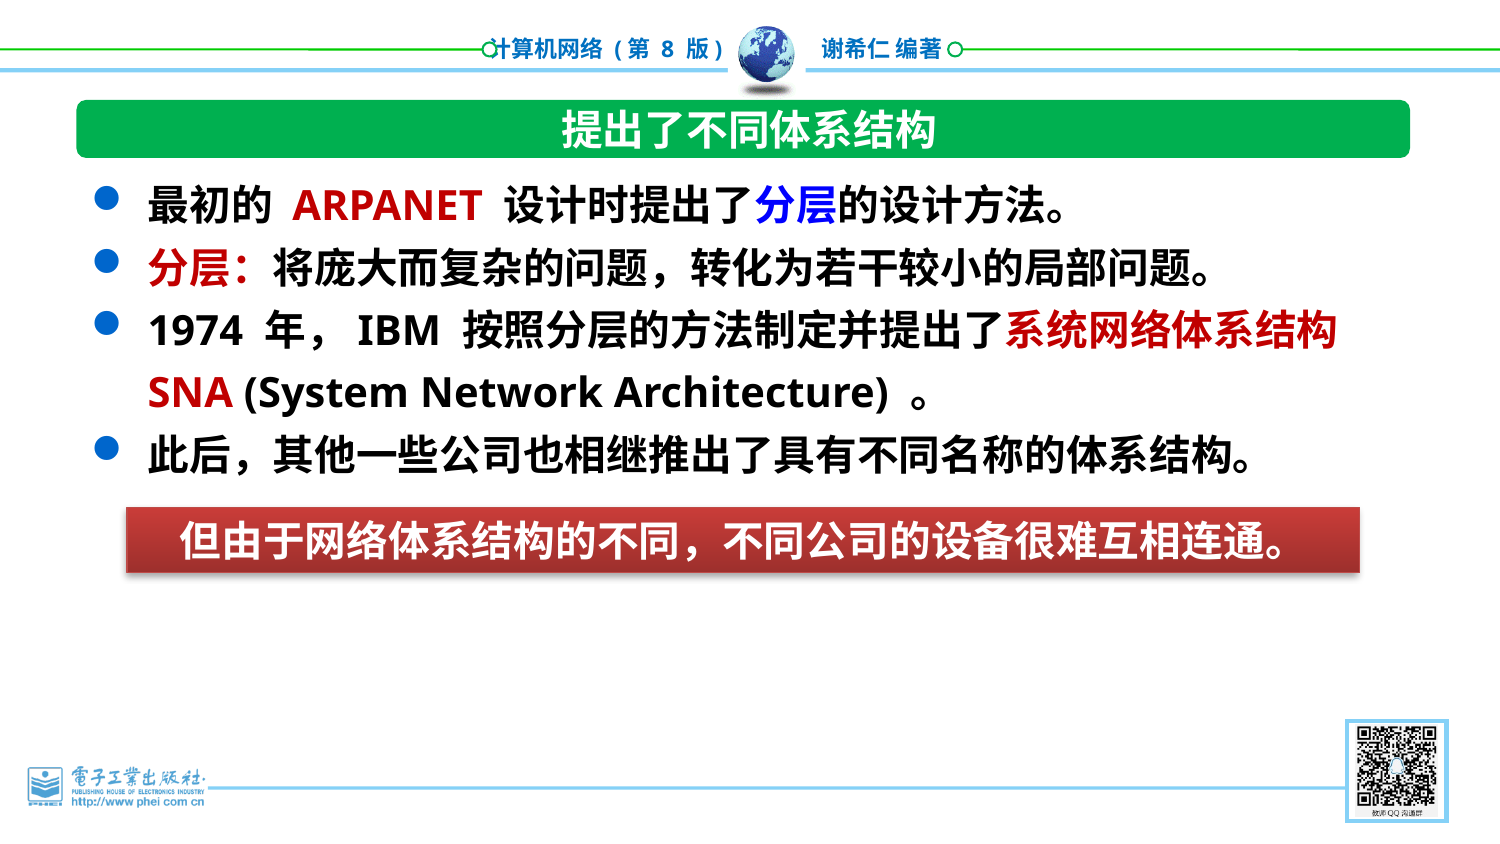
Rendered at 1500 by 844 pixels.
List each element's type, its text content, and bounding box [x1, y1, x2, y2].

list 最初的 ARPANET 设计时提出了分层的设计方法。 分层：将庞大而复杂的问题，转化为若干较小的局部问题。 1974 年，IBM 按照分层的方法制定并提出了系统网络体系结构 SNA (System Network Architecture) 。 此后，其他一些公司也相继推出了具有不同名称的体系结构。 [76, 159, 1410, 716]
list 提出了不同体系结构 [204, 99, 1293, 158]
text_box 但由于网络体系结构的不同，不同公司的设备很难互相连通。 [126, 507, 1360, 573]
picture [1355, 724, 1438, 817]
picture [736, 24, 796, 99]
picture [23, 764, 208, 809]
